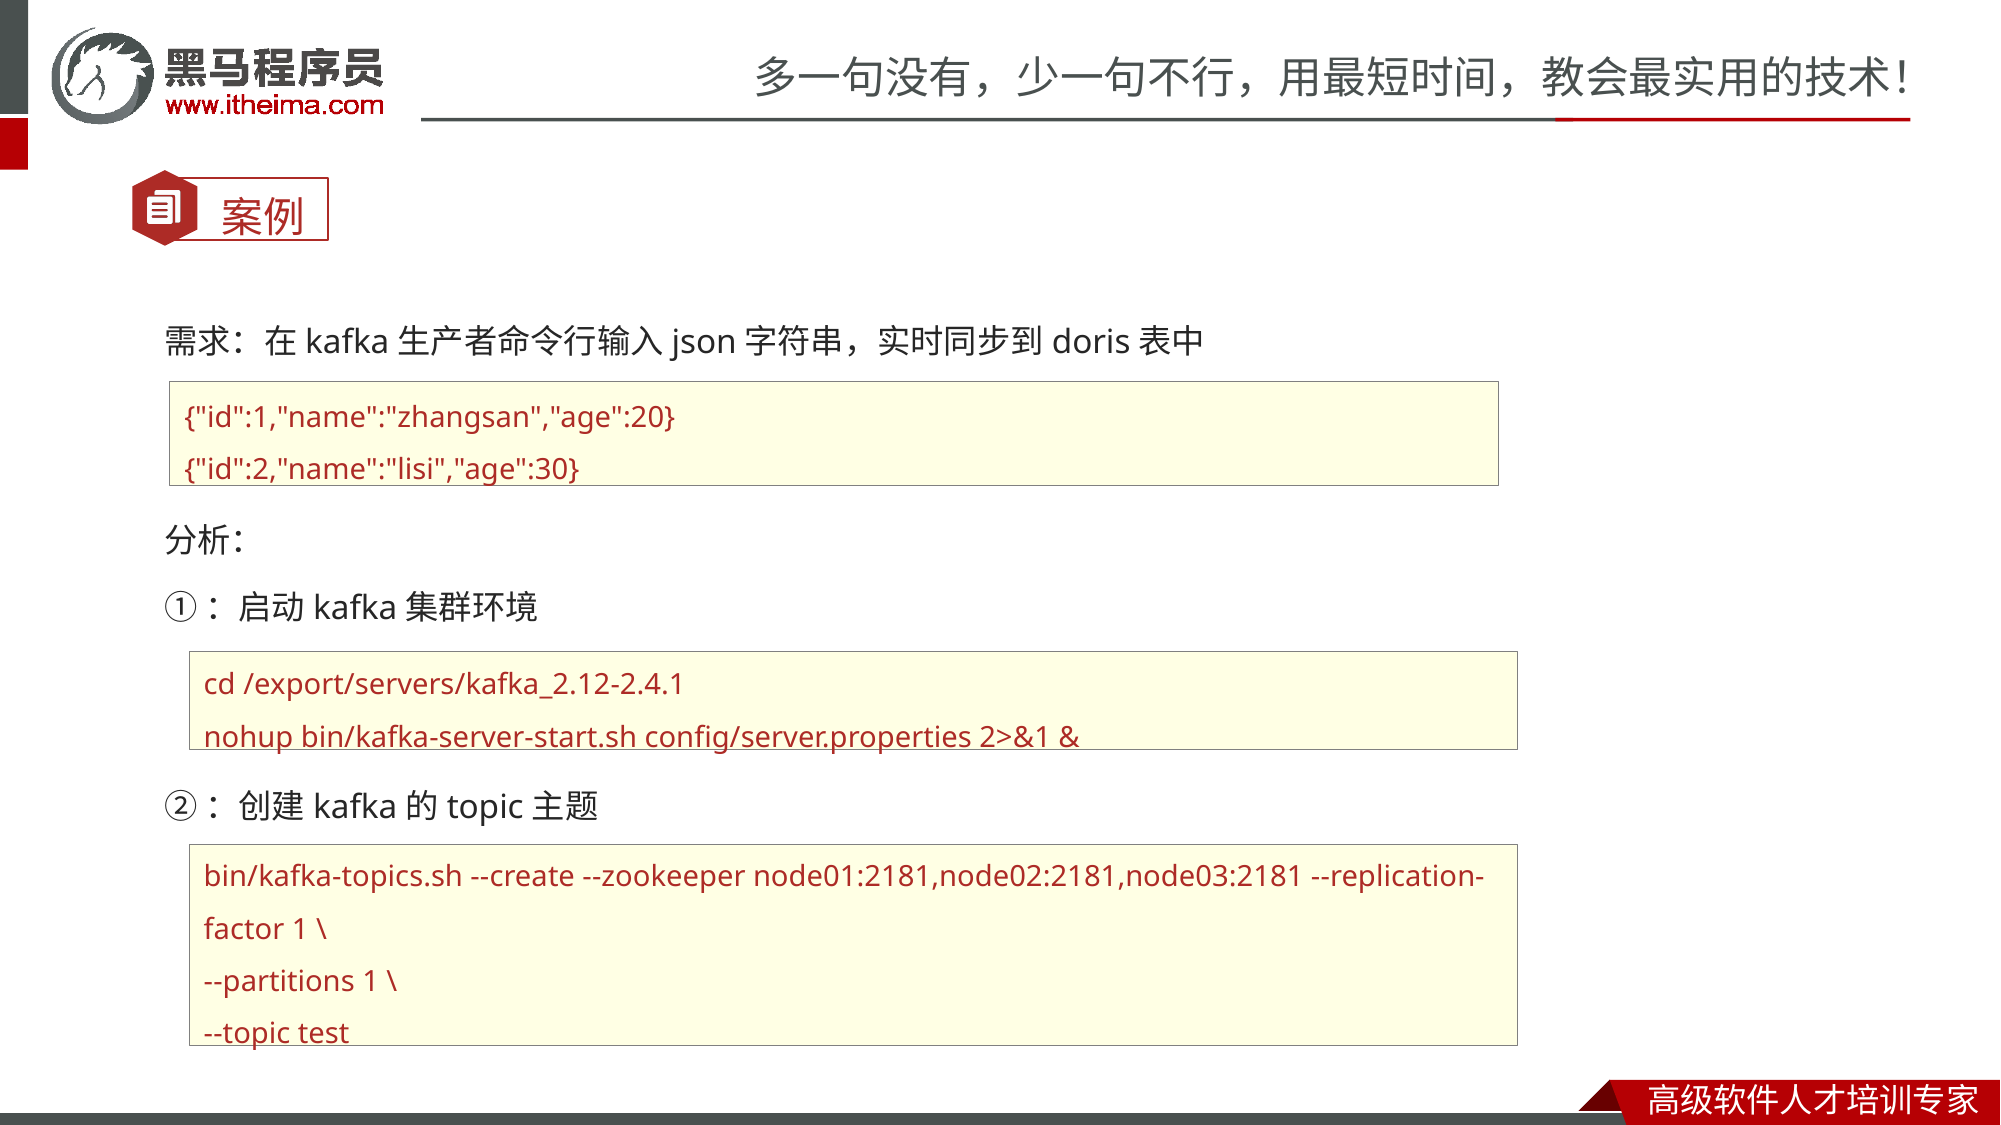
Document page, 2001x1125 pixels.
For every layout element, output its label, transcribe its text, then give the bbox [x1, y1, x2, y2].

list 需求：在kafka生产者命令行输入json字符串，实时同步到doris表中 分析： ①：启动kafka集群环境 ②：创建kafka的topic主题 123 除以 10（商12，余数为3） [149, 292, 1661, 985]
text_box bin/kafka-topics.sh --create --zookeeper node01:2181,node02:2181,node03:2181 --replication-factor 1 \ --partitions 1 \ --topic test [187, 842, 1520, 1048]
text_box cd /export/servers/kafka_2.12-2.4.1 nohup bin/kafka-server-start.sh config/server.properties 2>&1 & [187, 650, 1520, 752]
picture [50, 26, 384, 125]
text_box {"id":1,"name":"zhangsan","age":20} {"id":2,"name":"lisi","age":30} [168, 379, 1500, 487]
picture [147, 190, 181, 224]
